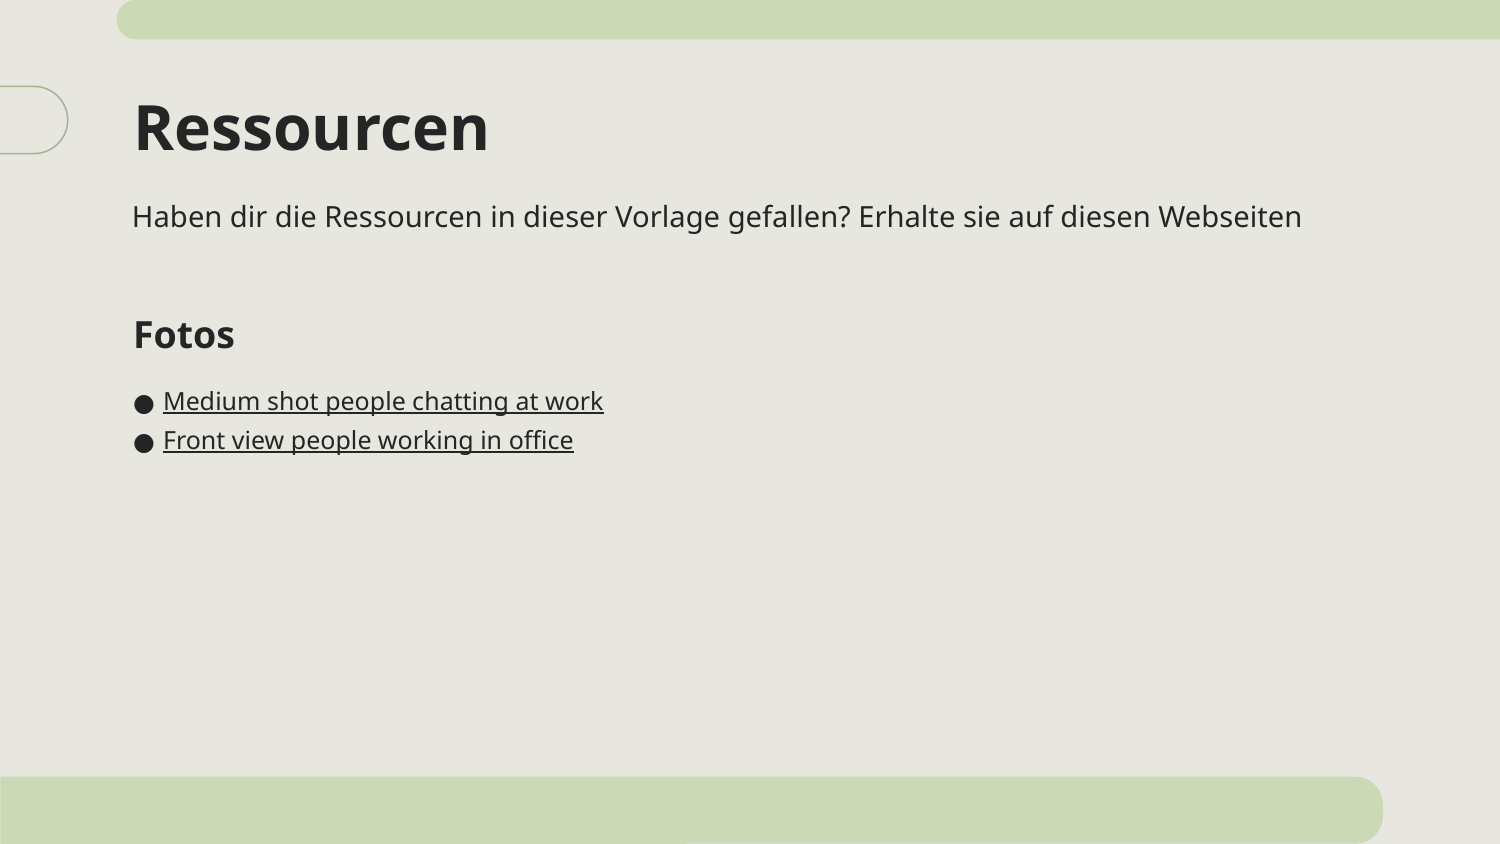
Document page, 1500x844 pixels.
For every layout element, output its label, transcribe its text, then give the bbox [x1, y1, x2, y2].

text_box Fotos [118, 290, 466, 364]
title Ressourcen [118, 72, 1382, 167]
text_box Medium shot people chatting at work Front view people working in office [118, 364, 892, 479]
text_box Haben dir die Ressourcen in dieser Vorlage gefallen? Erhalte sie auf diesen Webseiten [116, 183, 1381, 236]
